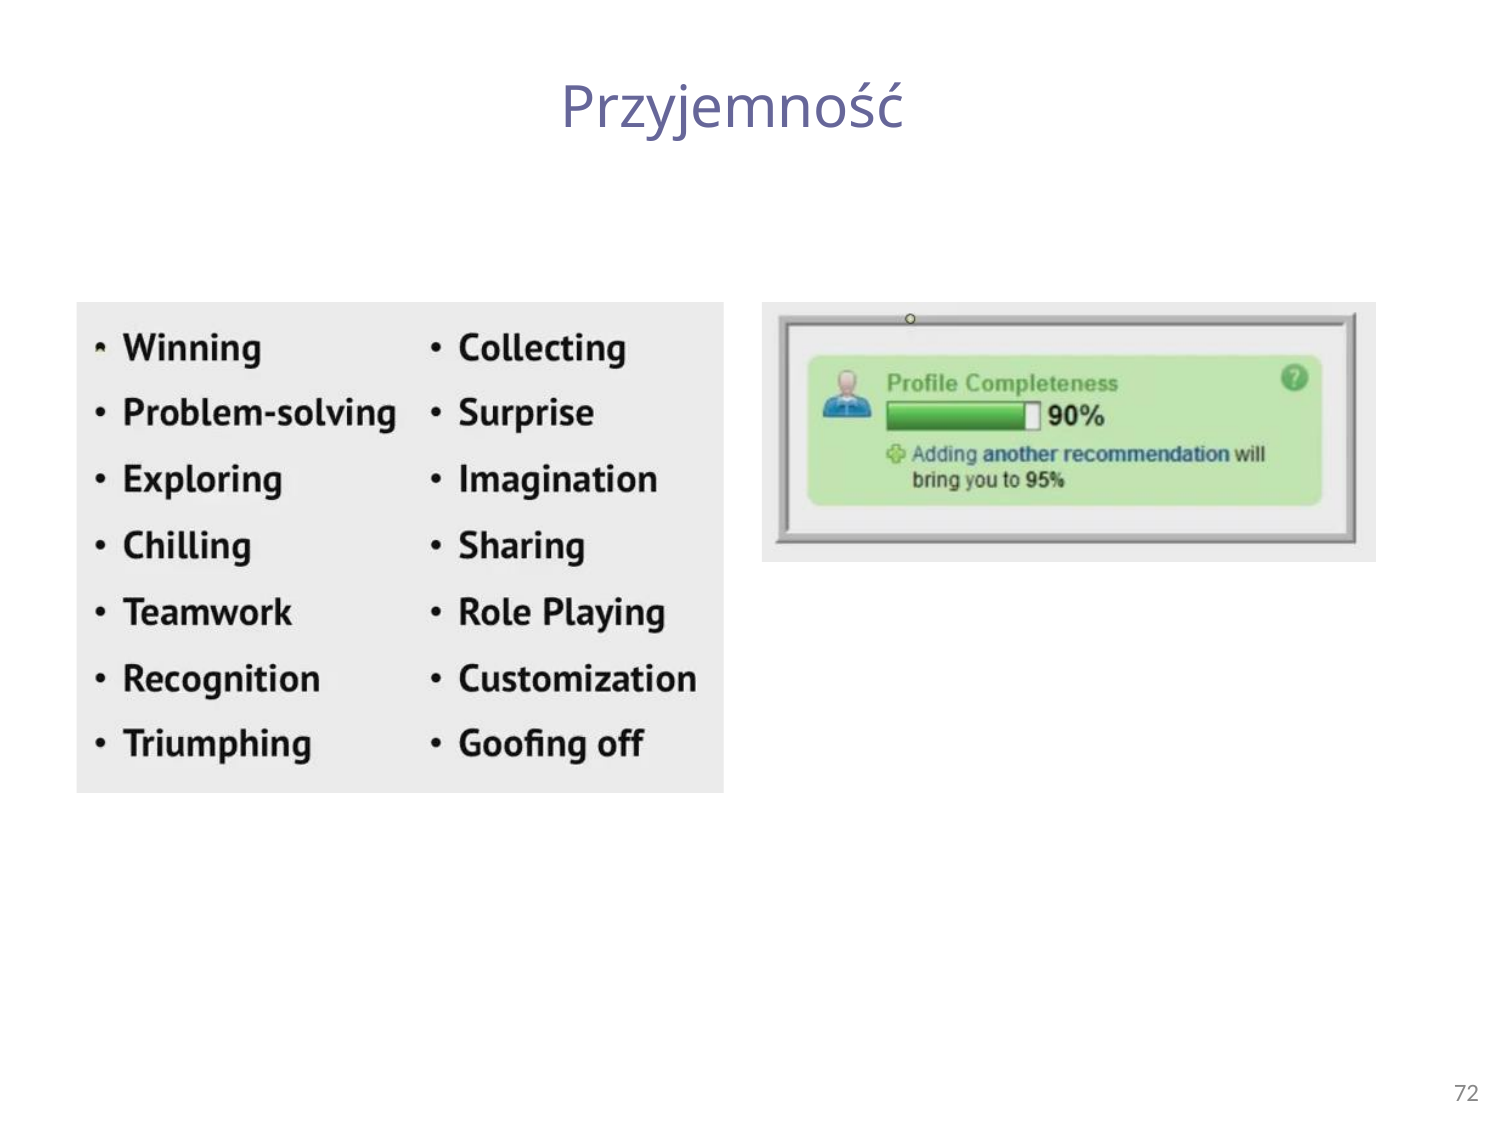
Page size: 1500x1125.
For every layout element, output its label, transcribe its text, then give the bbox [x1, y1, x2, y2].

text_box [761, 302, 1376, 562]
text_box [76, 302, 724, 793]
slide_number 72 [1447, 1081, 1486, 1125]
title Przyjemność [558, 66, 967, 257]
